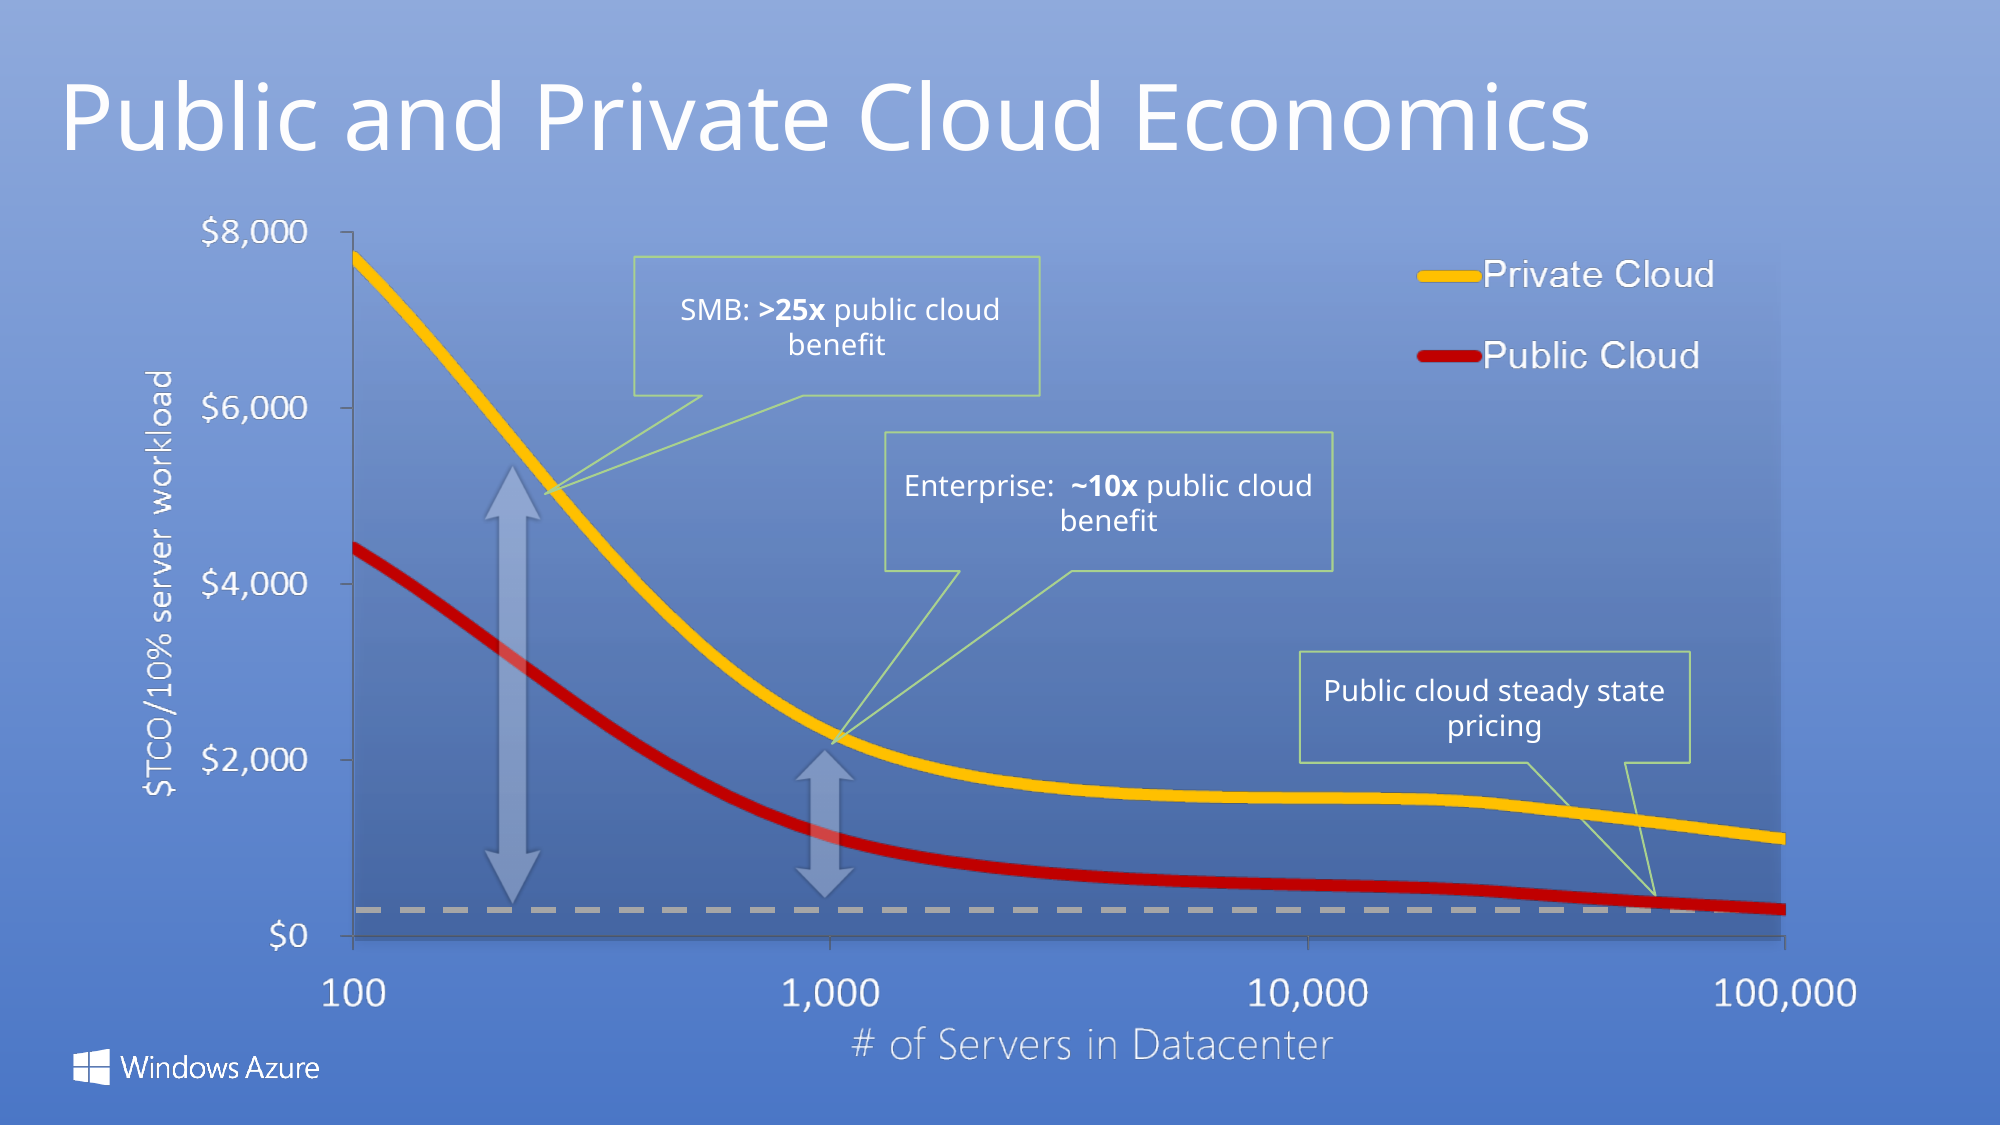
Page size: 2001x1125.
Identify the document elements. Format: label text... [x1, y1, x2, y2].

picture [58, 1033, 339, 1101]
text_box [126, 197, 1874, 1074]
title Public and Private Cloud Economics [43, 47, 1956, 181]
